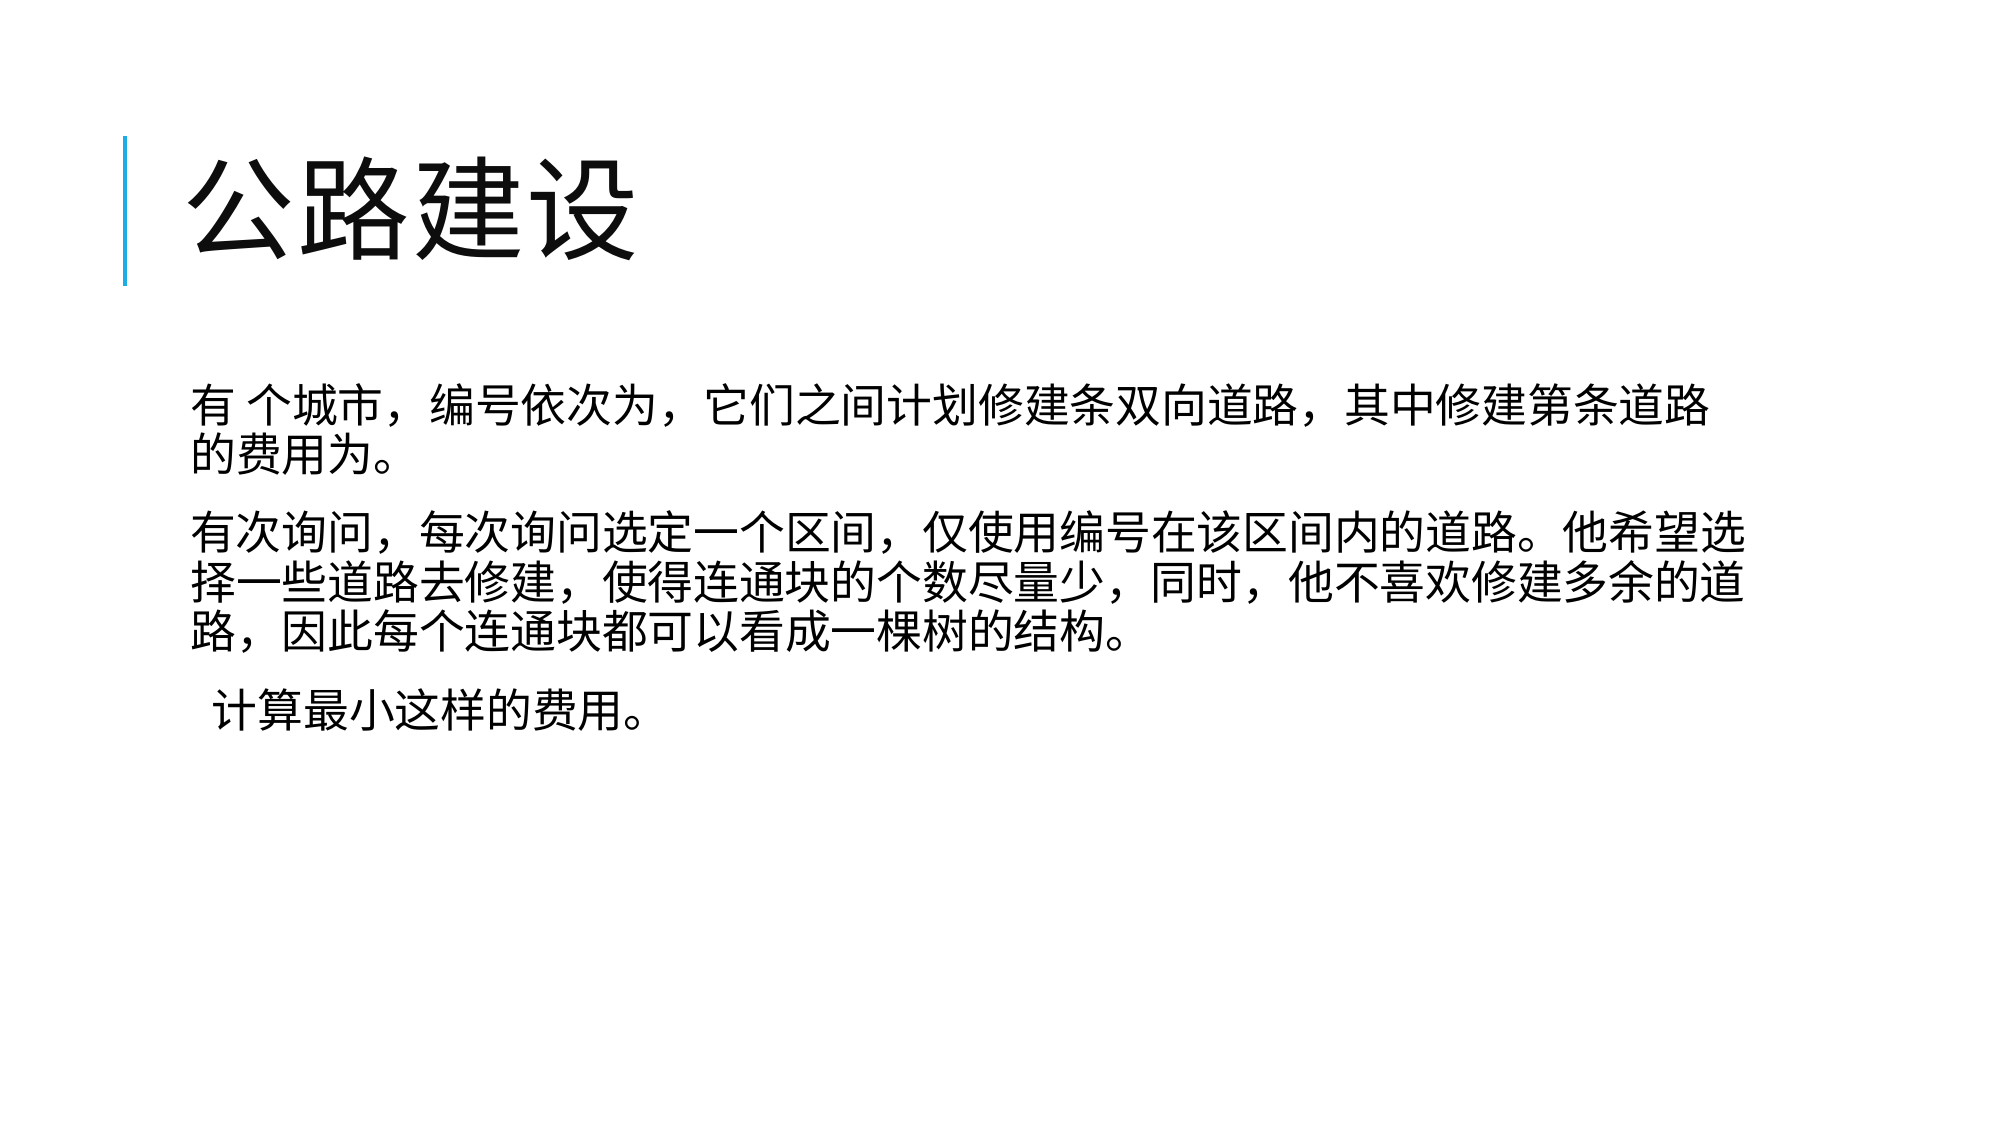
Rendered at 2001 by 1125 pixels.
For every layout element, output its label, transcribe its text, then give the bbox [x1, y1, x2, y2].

title 公路建设 [168, 96, 1763, 342]
